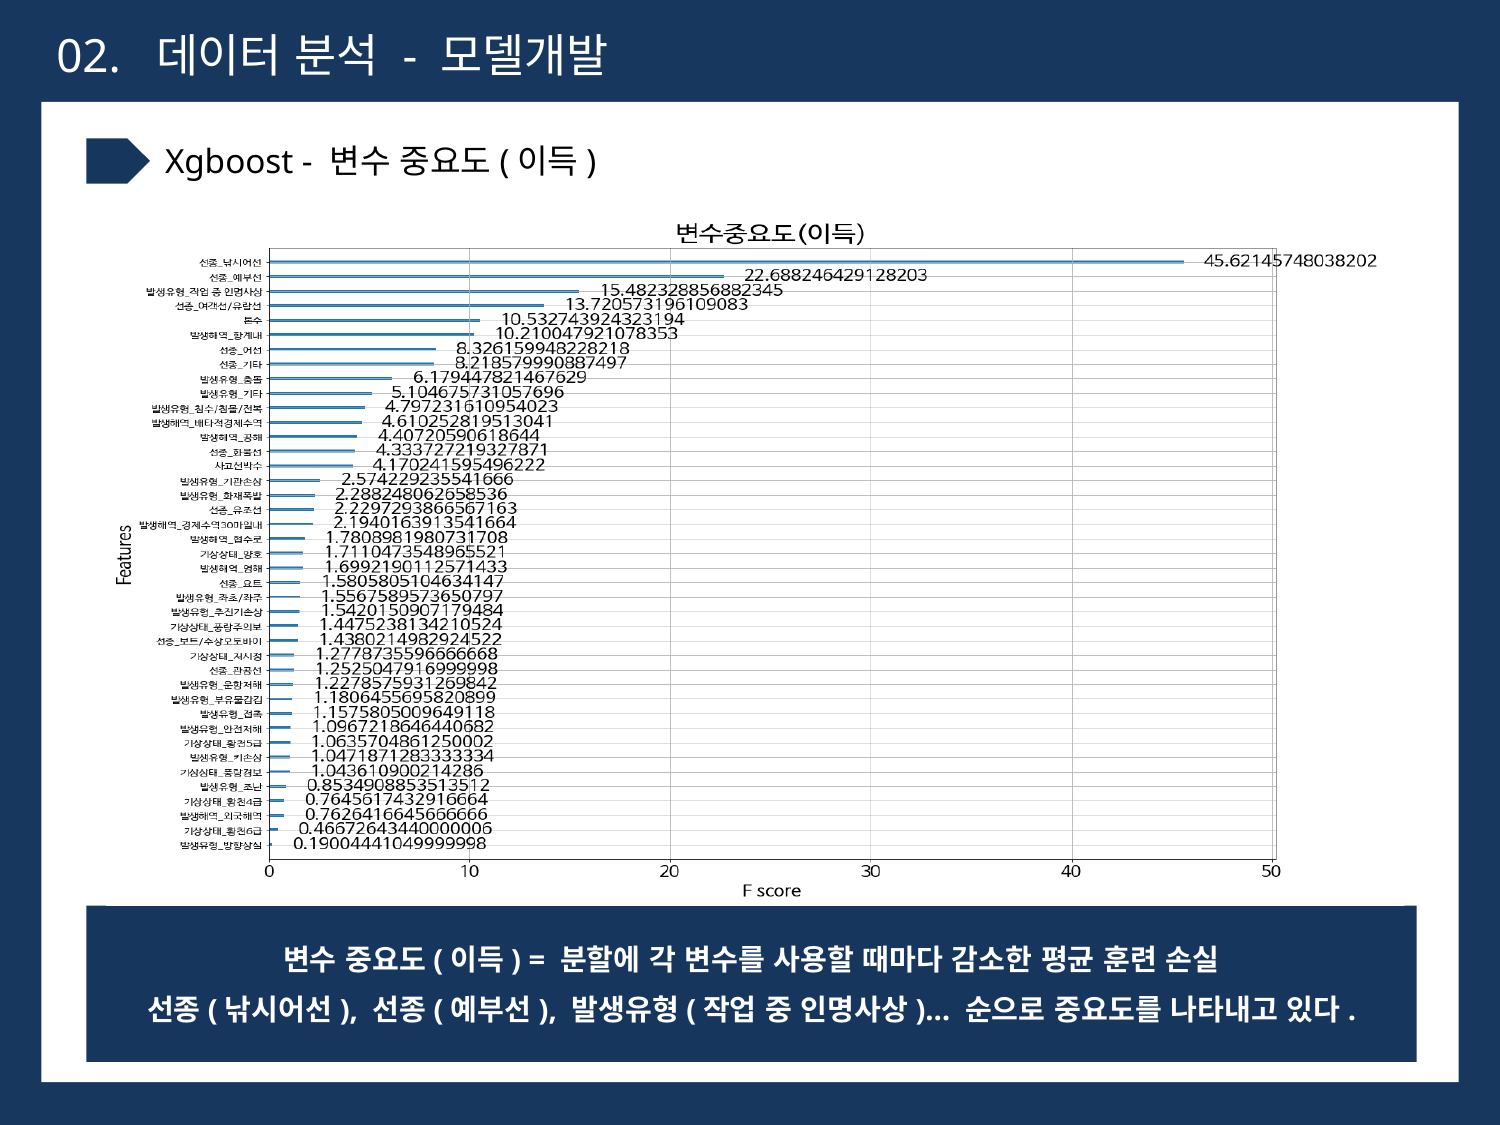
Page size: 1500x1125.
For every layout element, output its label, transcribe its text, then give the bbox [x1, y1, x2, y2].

text_box [86, 138, 151, 184]
text_box Xgboost - 변수 중요도(이득) [150, 133, 1194, 189]
picture [105, 212, 1405, 906]
text_box [41, 101, 1459, 1083]
text_box 변수 중요도(이득) = 분할에 각 변수를 사용할 때마다 감소한 평균 훈련 손실 선종(낚시어선), 선종(예부선), 발생유형(작업 중 인명사상)… 순으로 중요도를 나타내고 있다. [84, 904, 1419, 1064]
text_box 02. 데이터 분석 - 모델개발 [41, 18, 756, 90]
